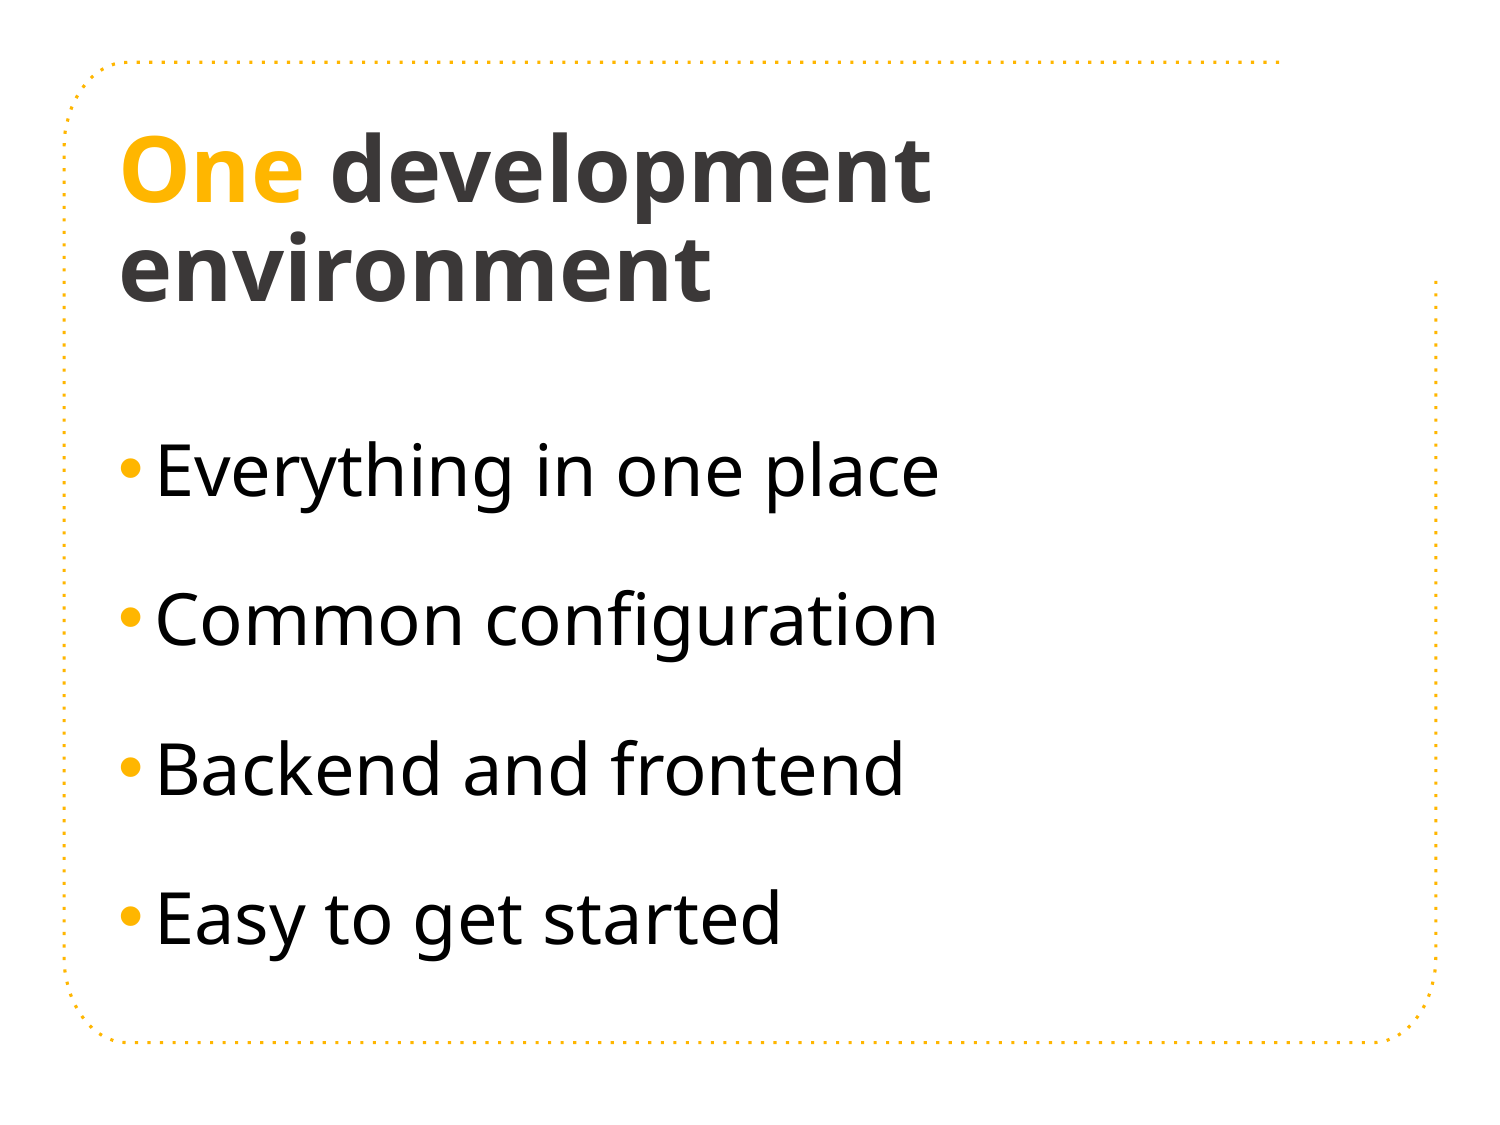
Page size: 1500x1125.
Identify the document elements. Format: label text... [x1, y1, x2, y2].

list Everything in one place Common configuration Backend and frontend Easy to get started [103, 373, 1397, 969]
title One development environment [103, 114, 1397, 332]
